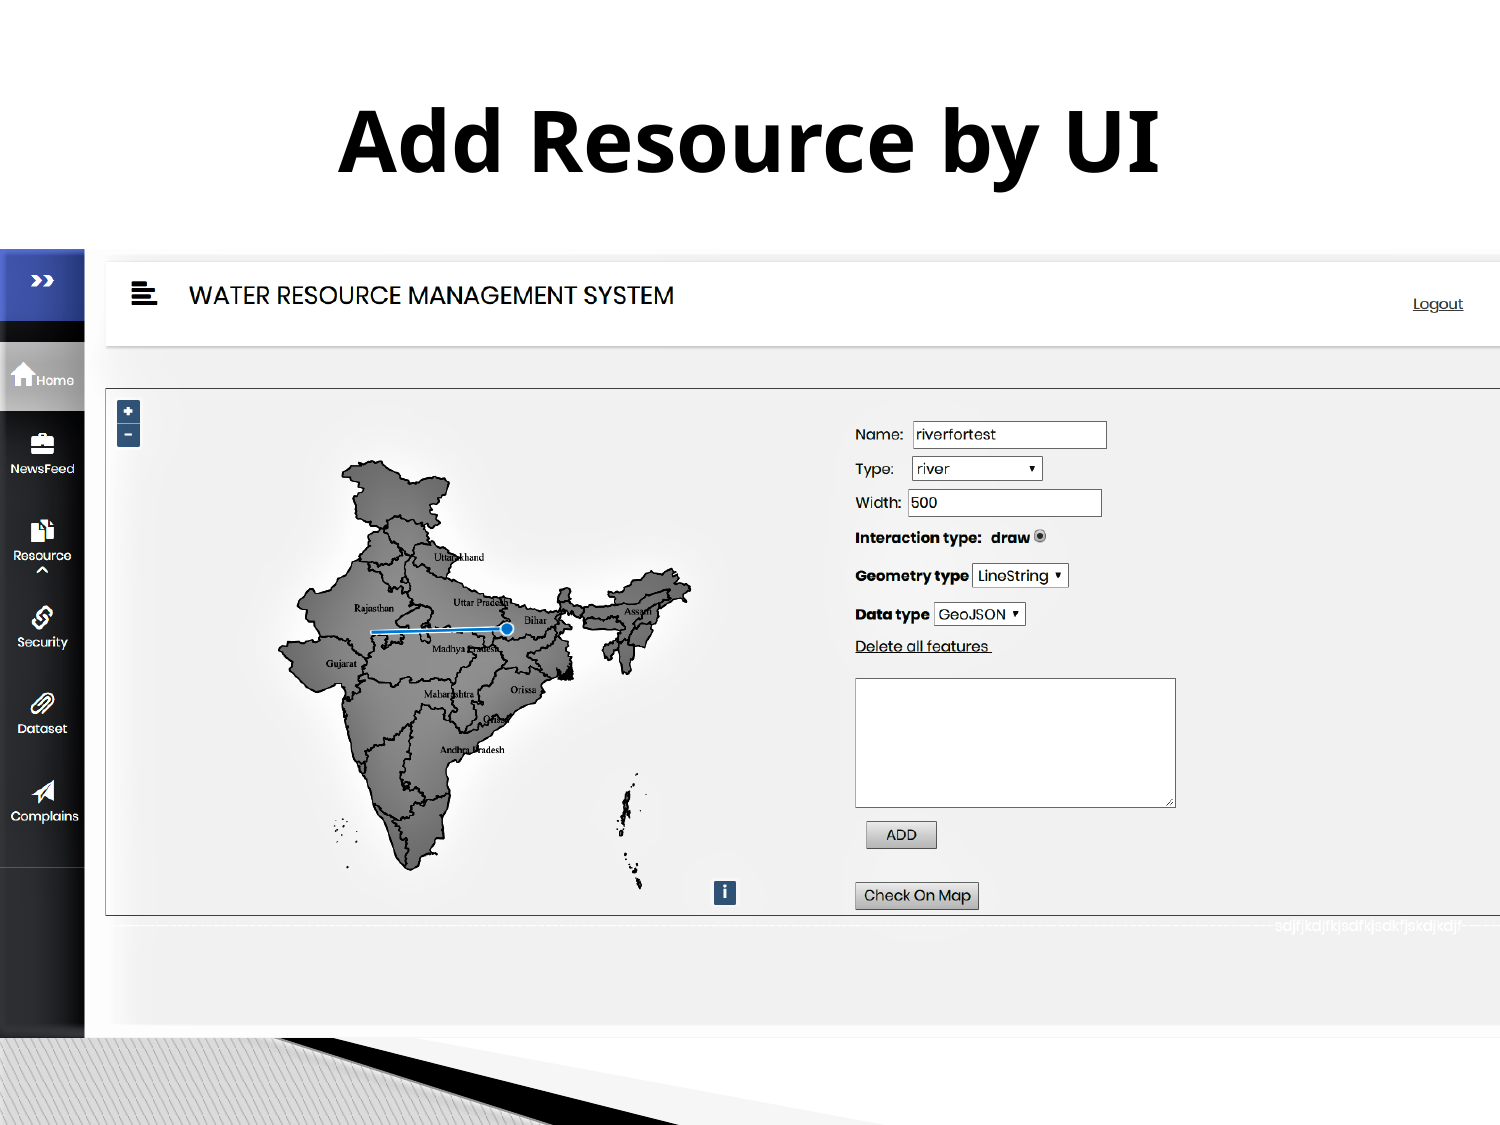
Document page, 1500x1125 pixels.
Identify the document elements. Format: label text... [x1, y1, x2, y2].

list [0, 249, 1500, 1038]
title Add Resource by UI [75, 45, 1425, 233]
